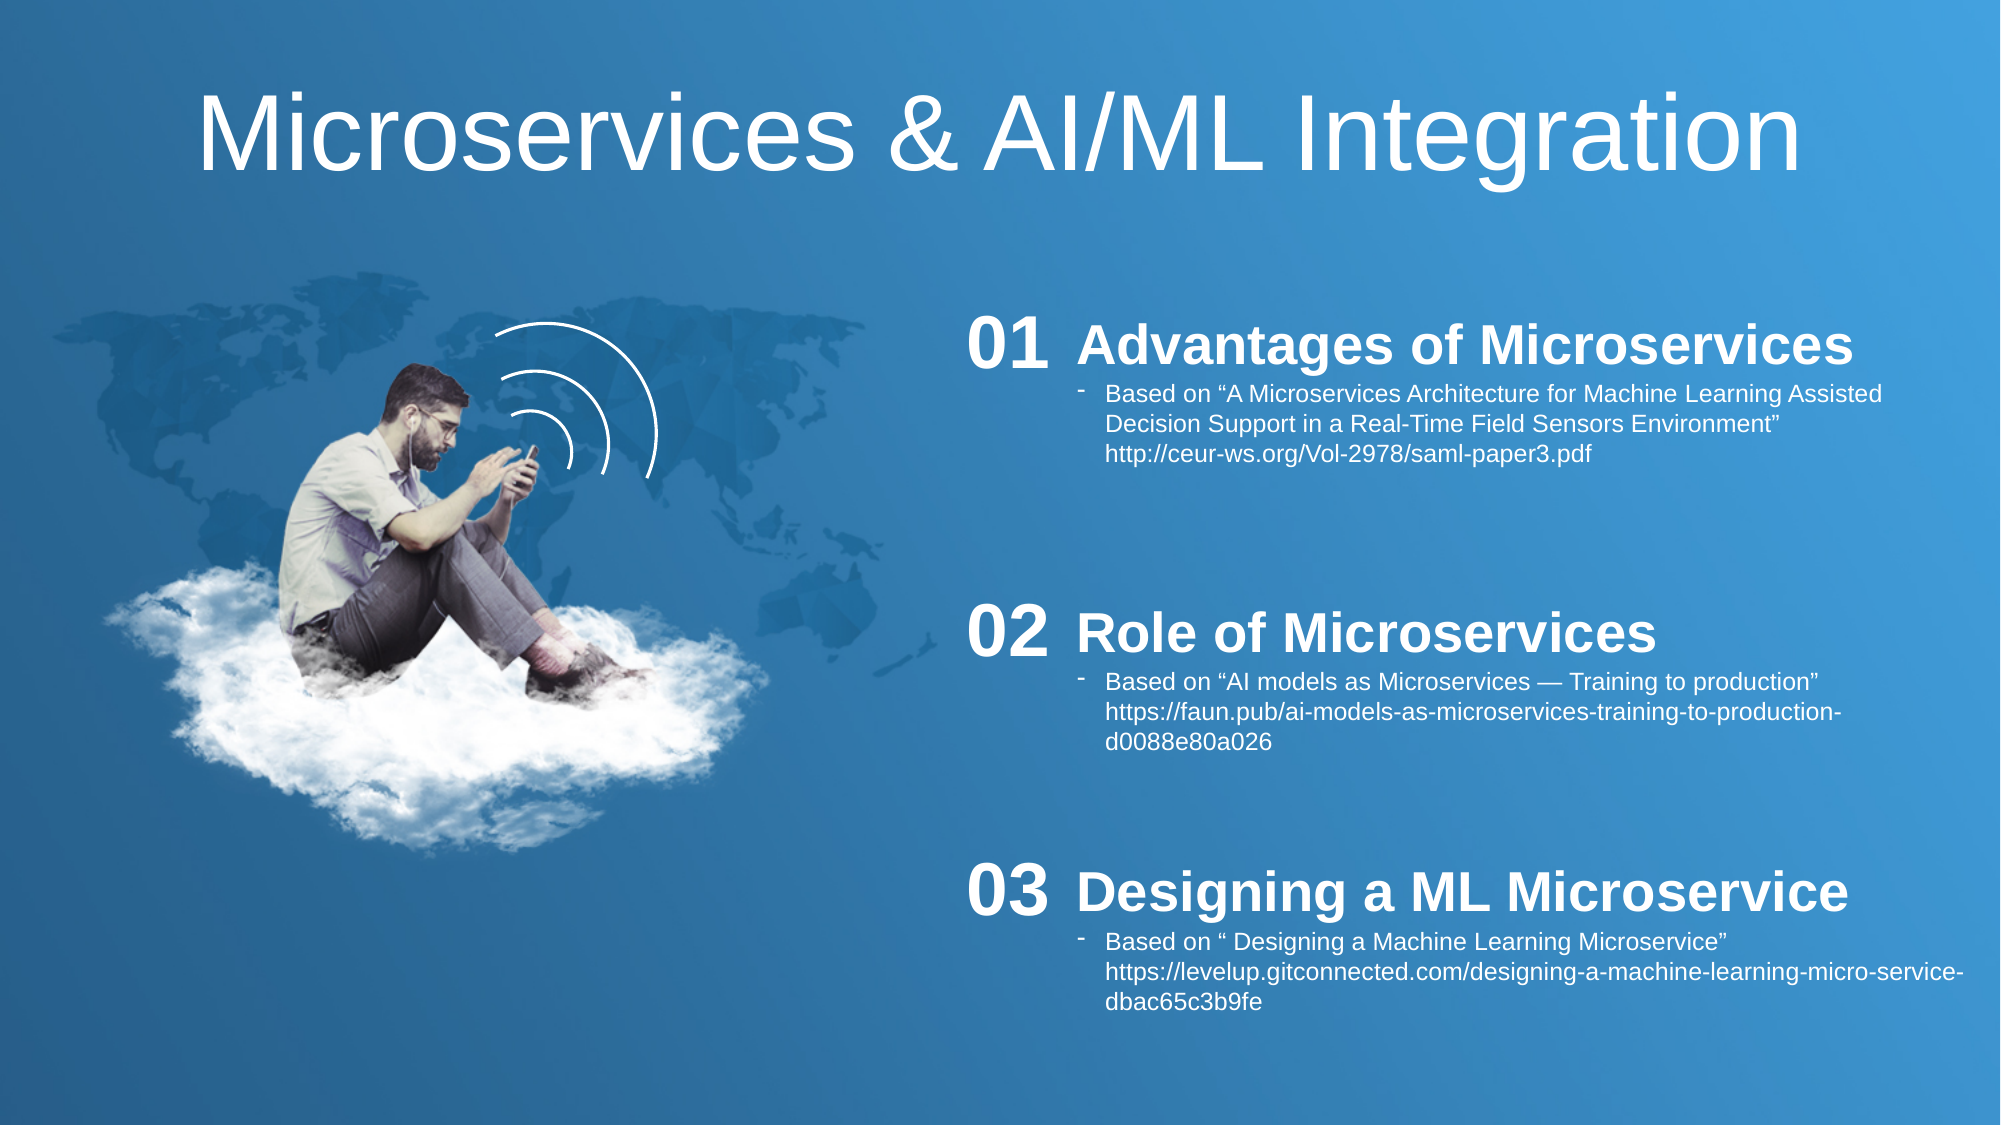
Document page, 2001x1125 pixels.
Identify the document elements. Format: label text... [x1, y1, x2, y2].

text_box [910, 832, 2000, 1024]
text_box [910, 285, 2000, 477]
picture [0, 0, 2001, 1125]
text_box Microservices & AI/ML Integration [0, 54, 2000, 200]
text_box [910, 573, 2000, 765]
